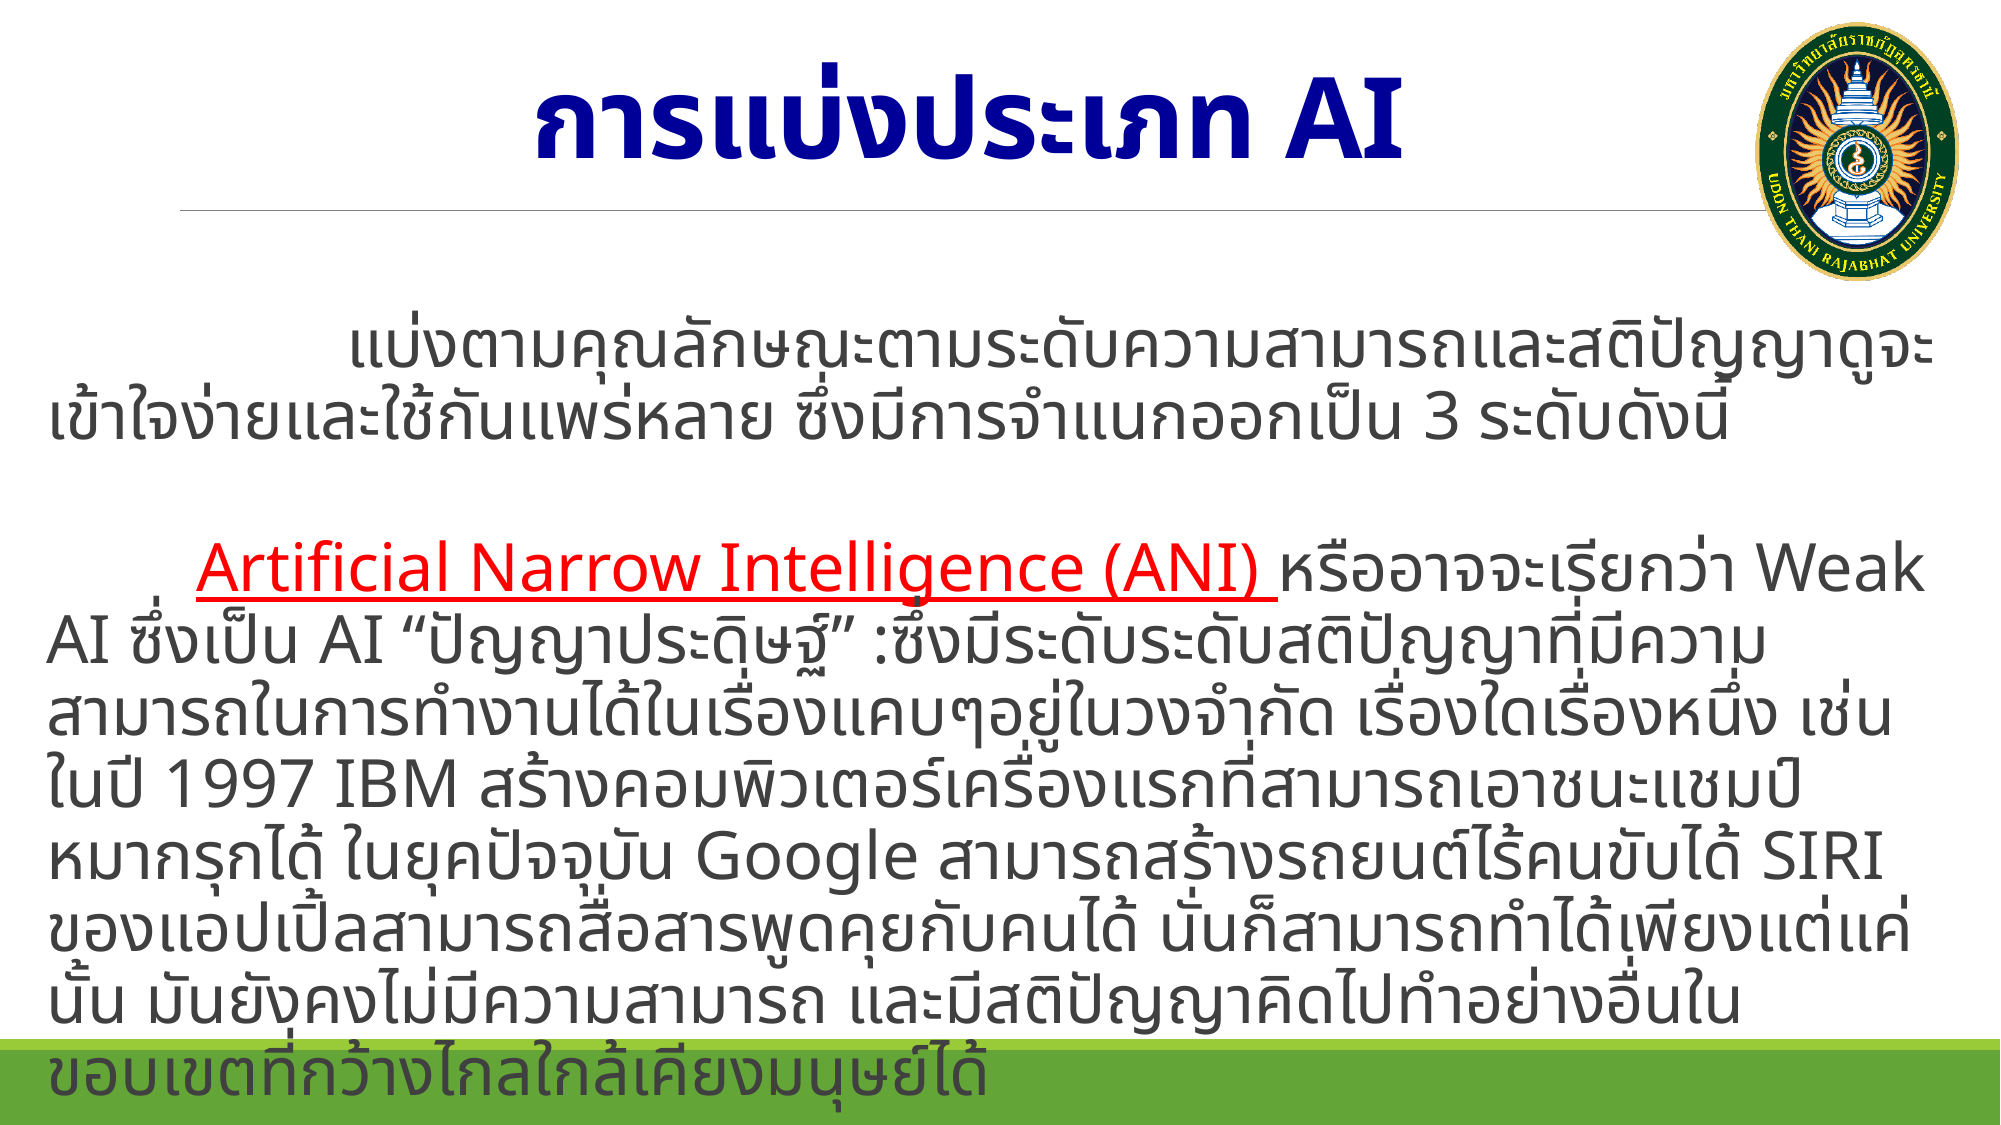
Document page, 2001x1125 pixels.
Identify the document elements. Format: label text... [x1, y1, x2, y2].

list แบ่งตามคุณลักษณะตามระดับความสามารถและสติปัญญาดูจะเข้าใจง่ายและใช้กันแพร่หลาย ซึ่งมีการจำแนกออกเป็น 3 ระดับดังนี้ Artificial Narrow Intelligence (ANI) หรืออาจจะเรียกว่า Weak AI ซึ่งเป็น AI “ปัญญาประดิษฐ์” :ซึ่งมีระดับระดับสติปัญญาที่มีความสามารถในการทำงานได้ในเรื่องแคบๆอยู่ในวงจำกัด เรื่องใดเรื่องหนึ่ง เช่นในปี 1997 IBM สร้างคอมพิวเตอร์เครื่องแรกที่สามารถเอาชนะแชมป์หมากรุกได้ ในยุคปัจจุบัน Google สามารถสร้างรถยนต์ไร้คนขับได้ SIRI ของแอปเปิ้ลสามารถสื่อสารพูดคุยกับคนได้ นั่นก็สามารถทำได้เพียงแต่แค่นั้น มันยังคงไม่มีความสามารถ และมีสติปัญญาคิดไปทำอย่างอื่นในขอบเขตที่กว้างไกลใกล้เคียงมนุษย์ได้ [31, 302, 1954, 1125]
title การแบ่งประเภท AI [516, 50, 1550, 190]
picture [1755, 22, 1959, 281]
